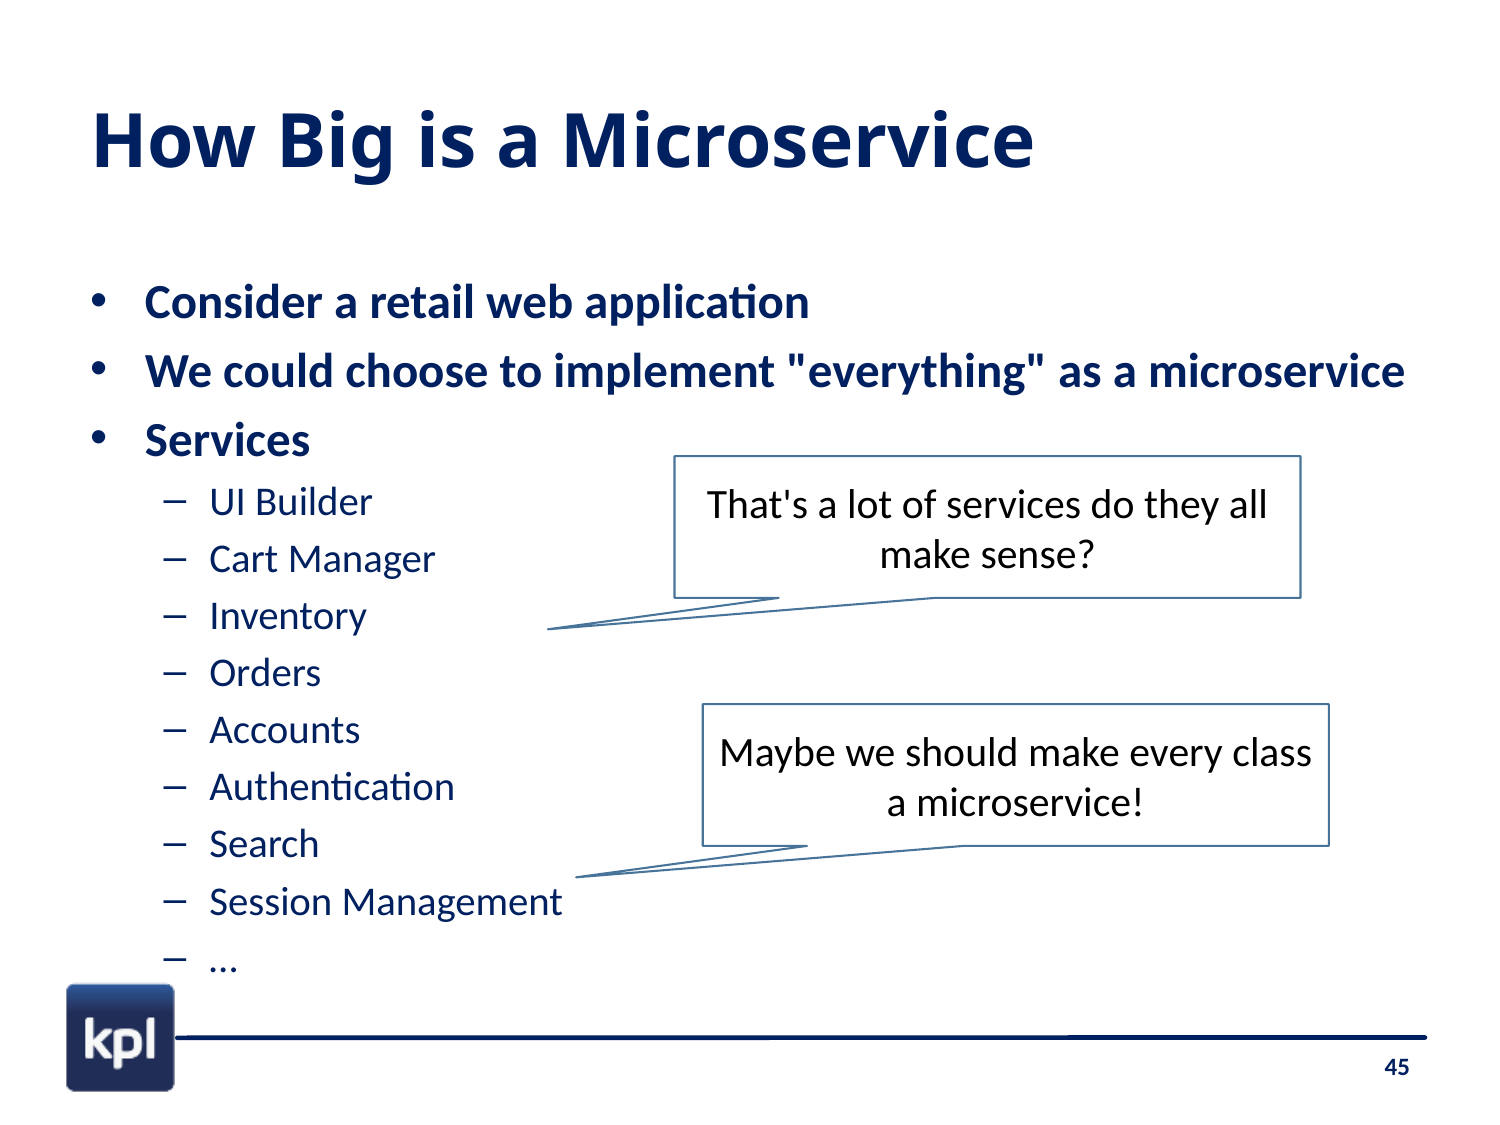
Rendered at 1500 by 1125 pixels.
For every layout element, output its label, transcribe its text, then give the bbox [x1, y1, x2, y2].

text_box Maybe we should make every class a microservice! [572, 700, 1333, 882]
text_box That's a lot of services do they all make sense? [543, 452, 1305, 634]
list Consider a retail web application We could choose to implement "everything" as a microservice Services UI Builder Cart Manager Inventory Orders Accounts Authentication Search Session Management … [75, 262, 1425, 1013]
slide_number 45 [987, 1042, 1425, 1103]
picture [62, 980, 178, 1095]
title How Big is a Microservice [75, 43, 1436, 233]
